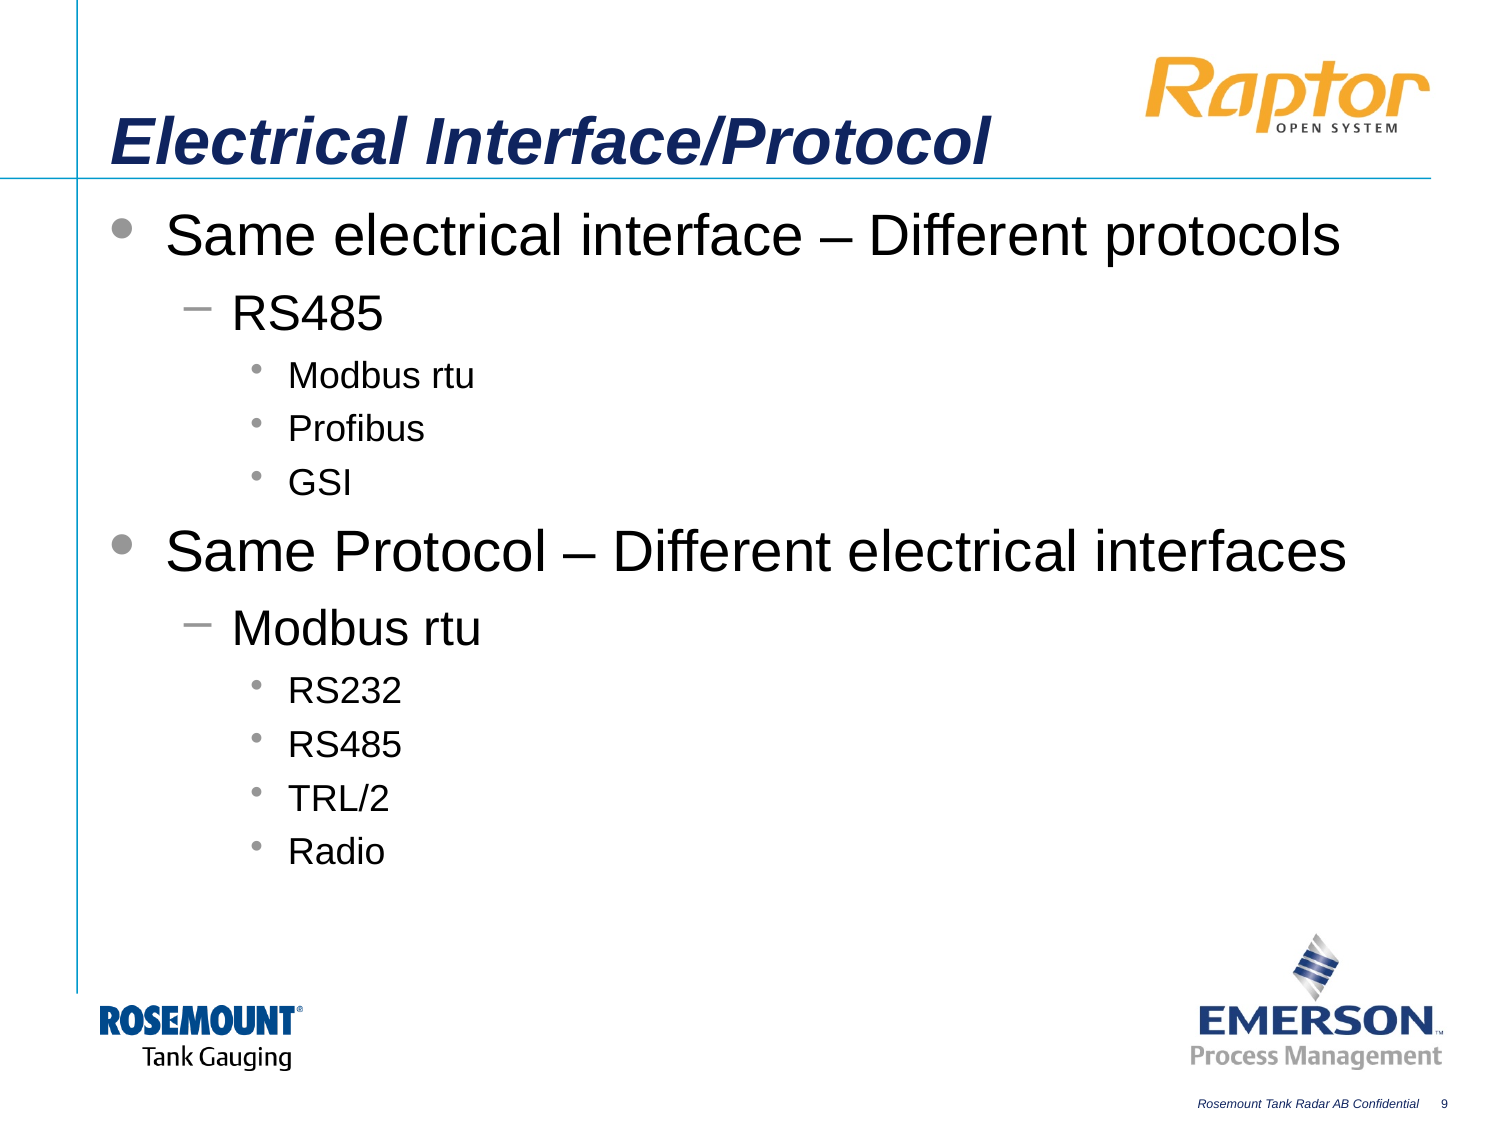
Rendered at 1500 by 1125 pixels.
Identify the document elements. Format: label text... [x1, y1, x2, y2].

picture [100, 1005, 303, 1071]
list Same electrical interface – Different protocols RS485 Modbus rtu Profibus GSI Same Protocol – Different electrical interfaces Modbus rtu RS232 RS485 TRL/2 Radio [93, 197, 1463, 944]
title Electrical Interface/Protocol [95, 66, 1342, 186]
picture [1173, 944, 1461, 1098]
picture [1139, 54, 1436, 135]
slide_number 9 [1412, 1095, 1449, 1109]
